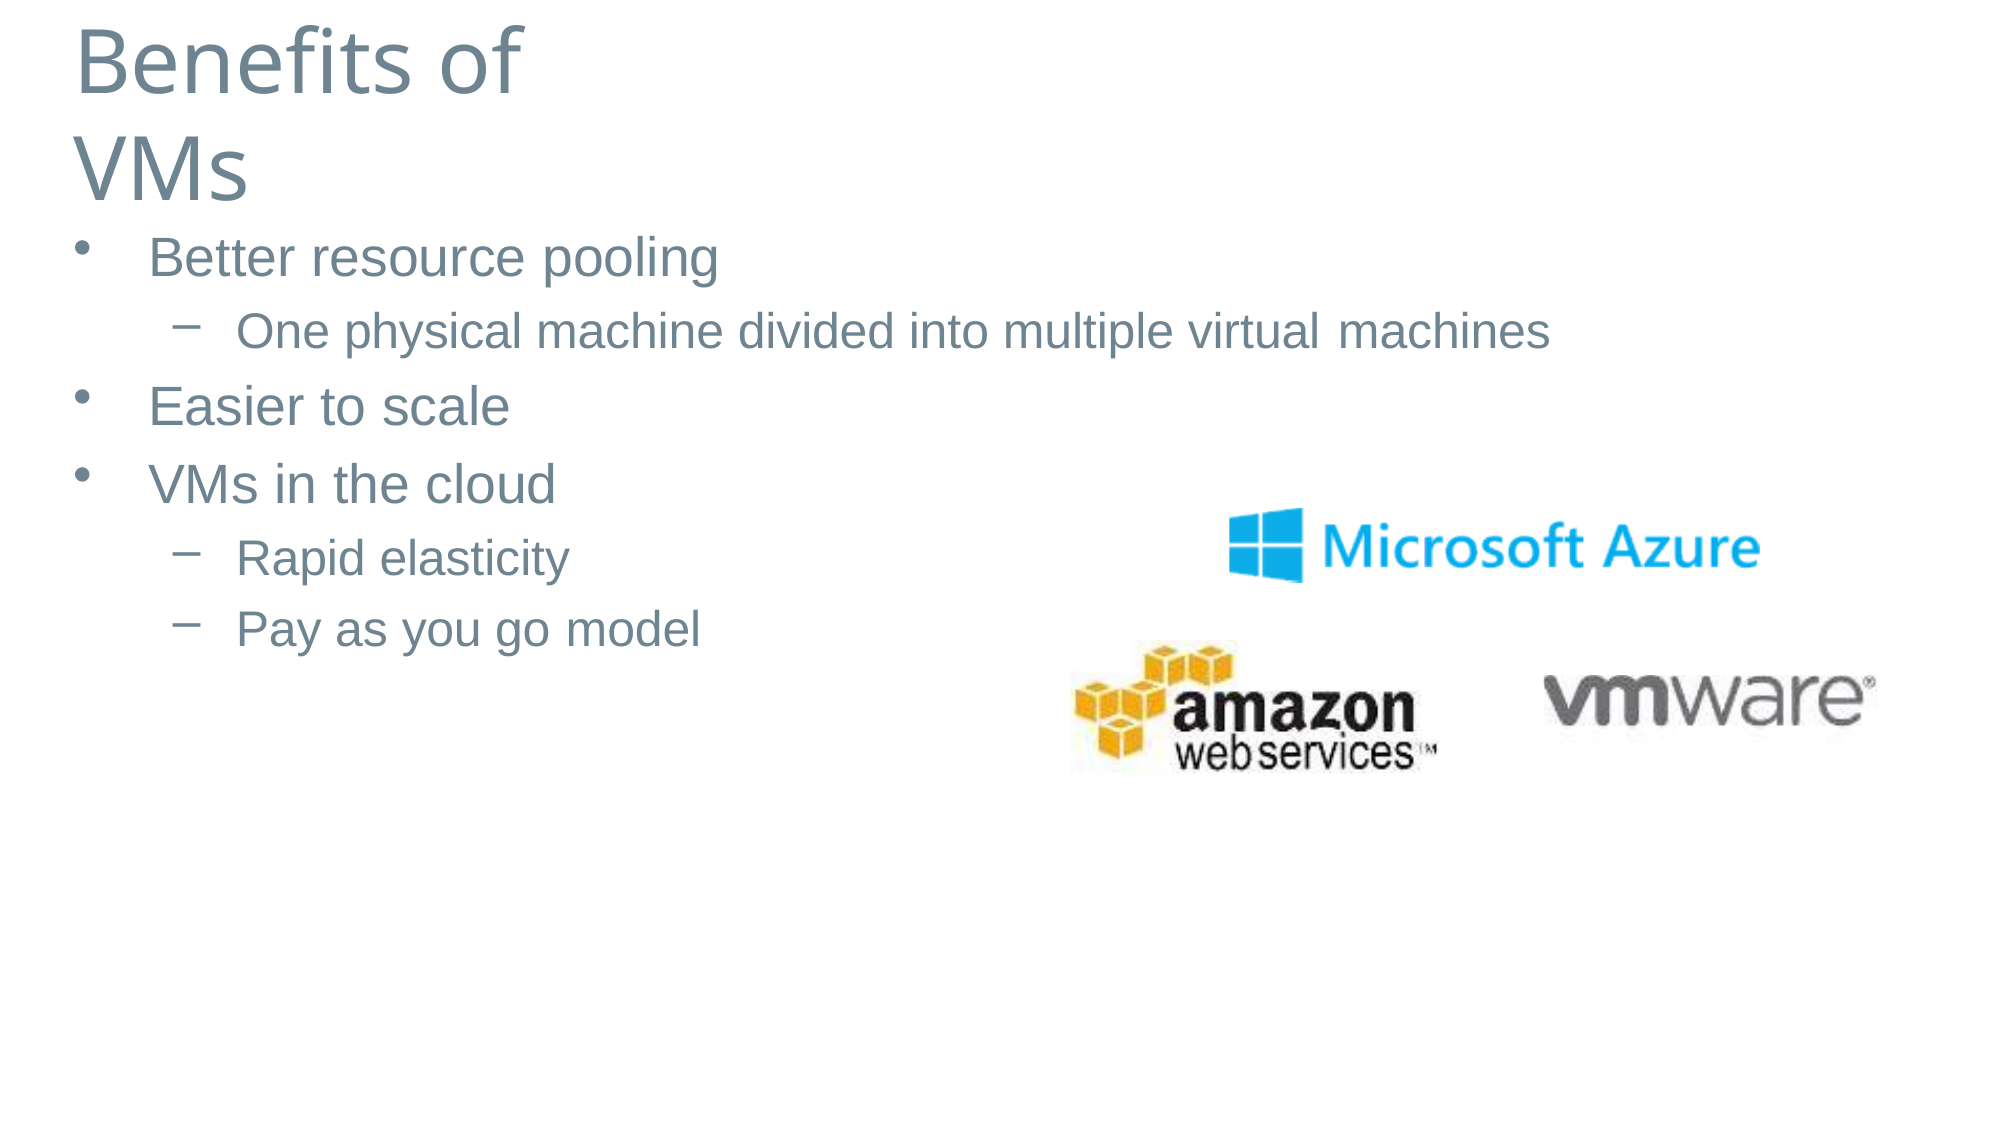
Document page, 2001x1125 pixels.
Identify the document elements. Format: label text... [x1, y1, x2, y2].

title Benefits of VMs [70, 1, 698, 205]
text_box [1229, 508, 1760, 583]
text_box [1543, 675, 1878, 743]
text_box [1070, 640, 1439, 776]
text_box Better resource pooling One physical machine divided into multiple virtual machines Easier to scale VMs in the cloud Rapid elasticity Pay as you go model [70, 205, 1558, 657]
